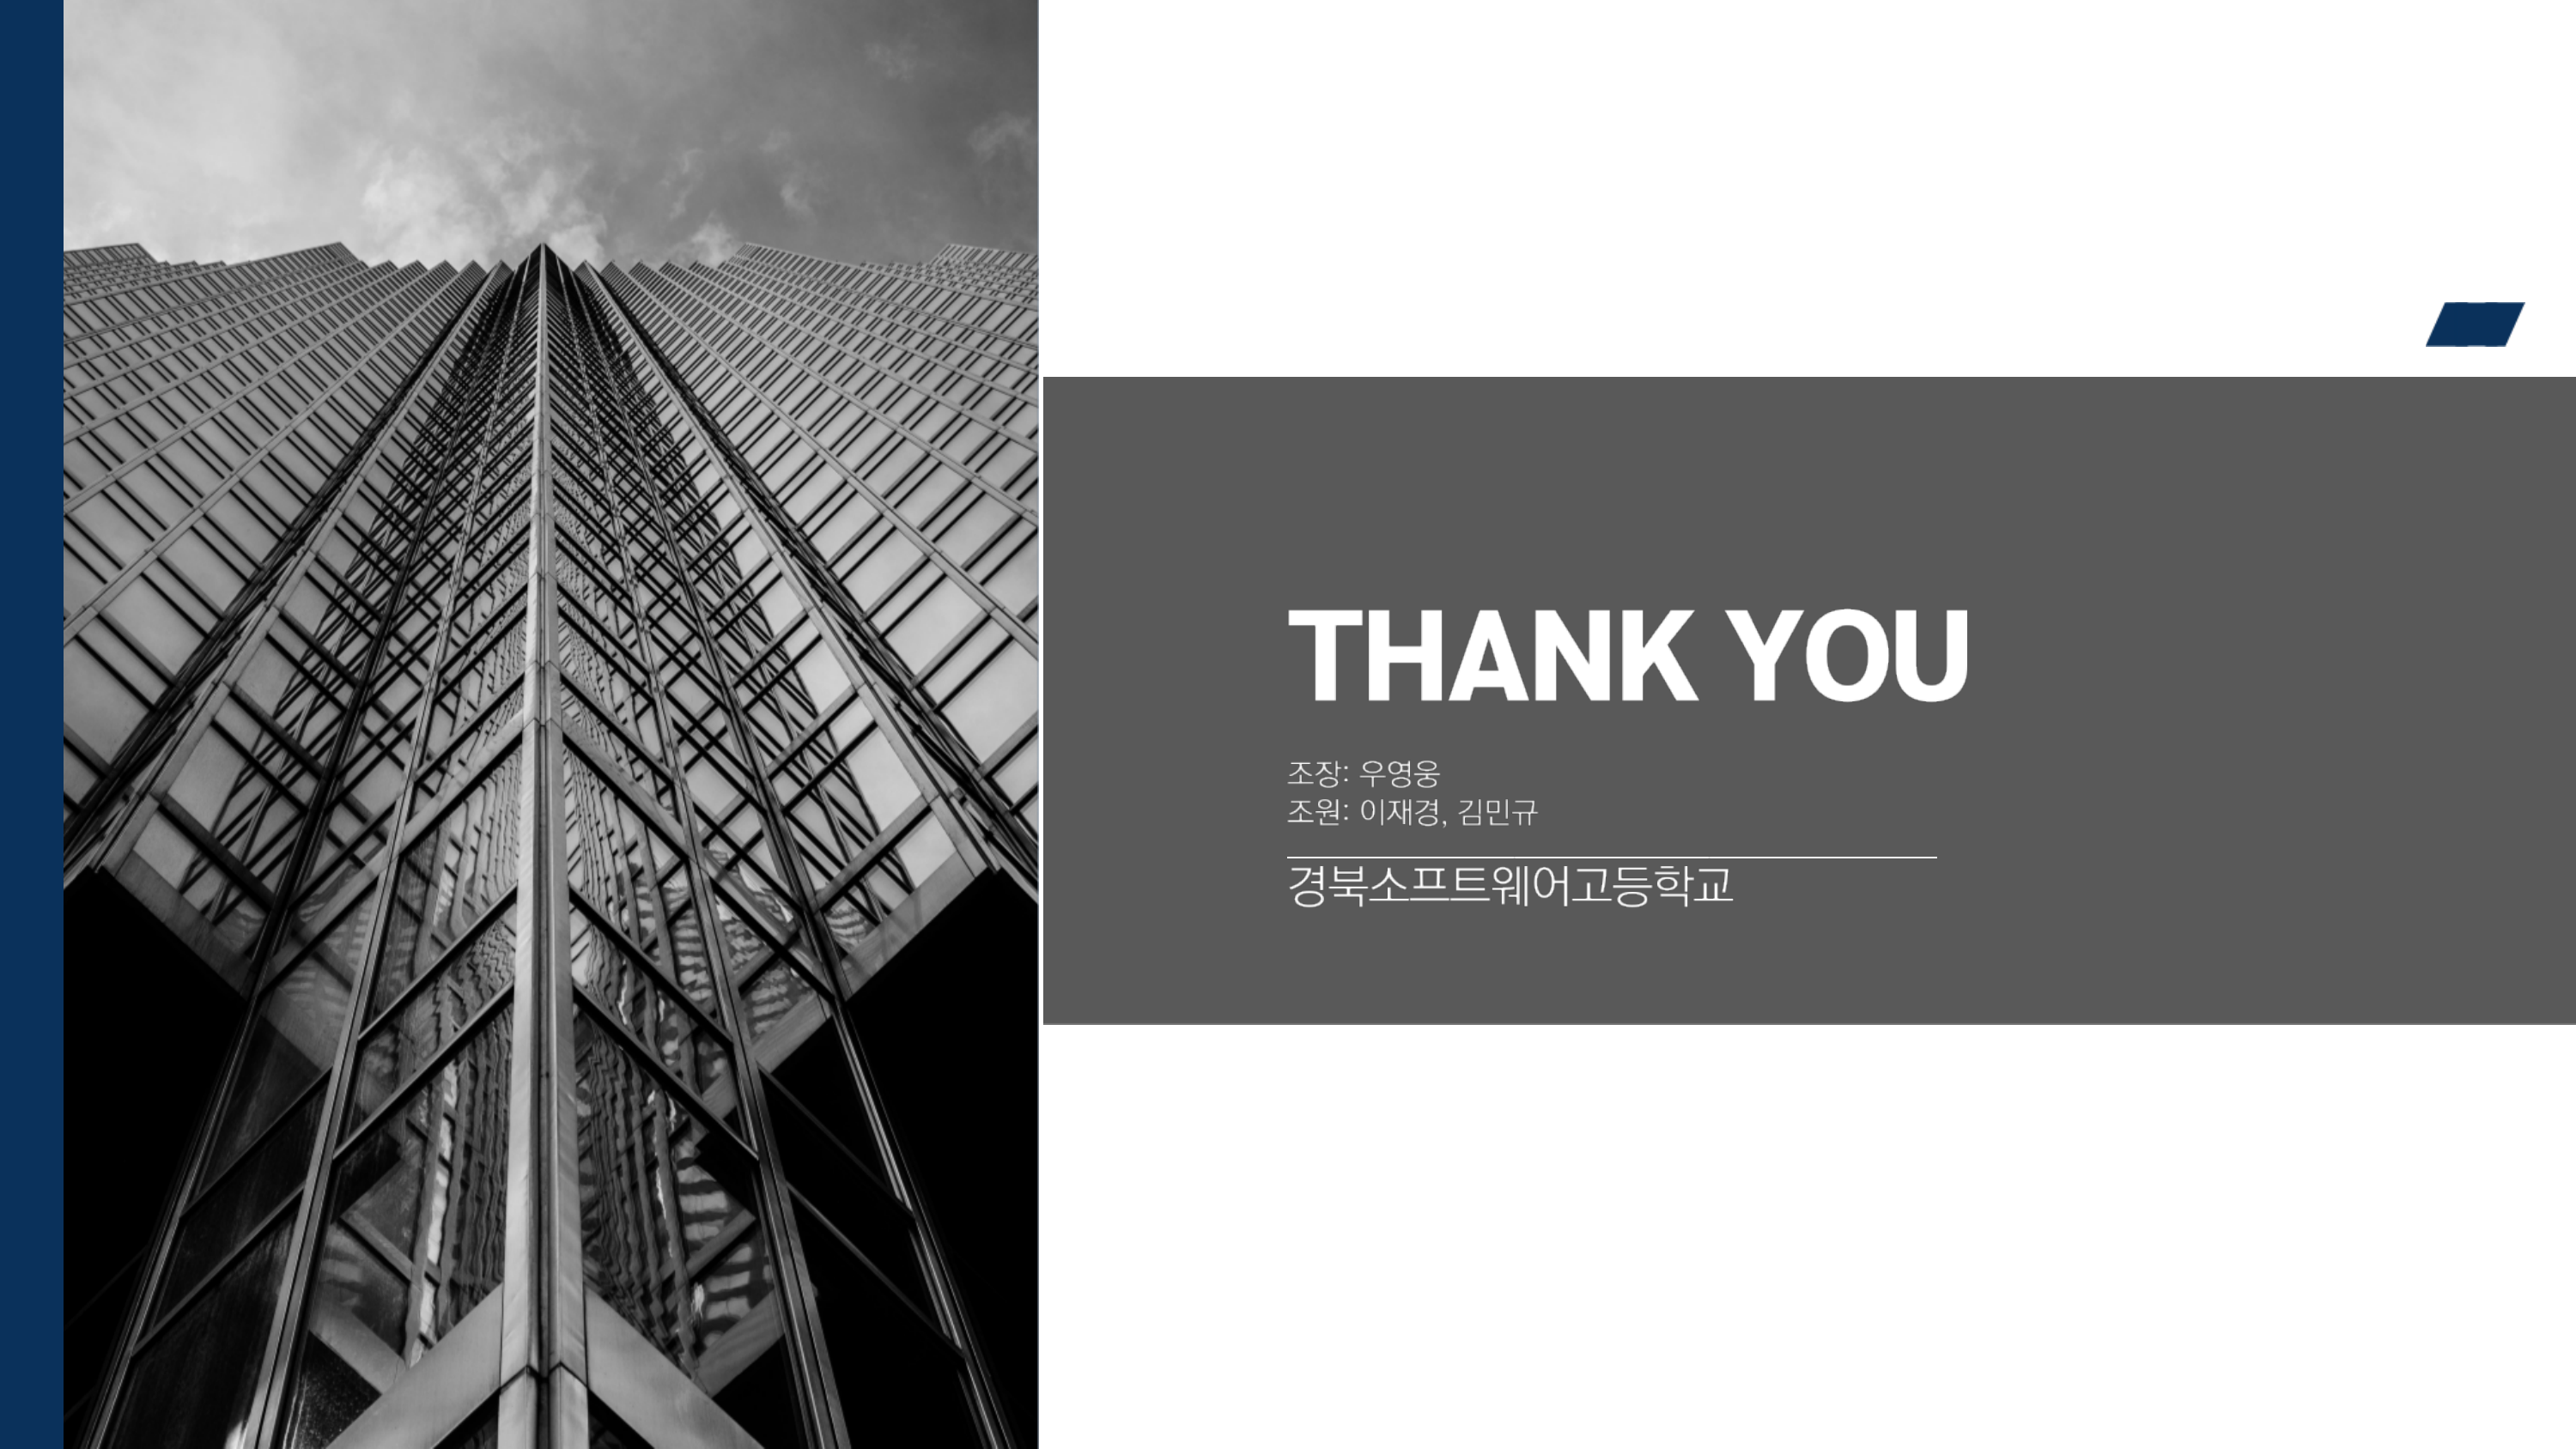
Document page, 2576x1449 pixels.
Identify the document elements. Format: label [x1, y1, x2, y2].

picture [1280, 850, 1755, 934]
picture [1267, 538, 2032, 845]
text_box [2425, 301, 2525, 348]
text_box [64, 0, 1039, 1449]
text_box [0, 0, 62, 1449]
text_box [1044, 377, 2576, 1026]
